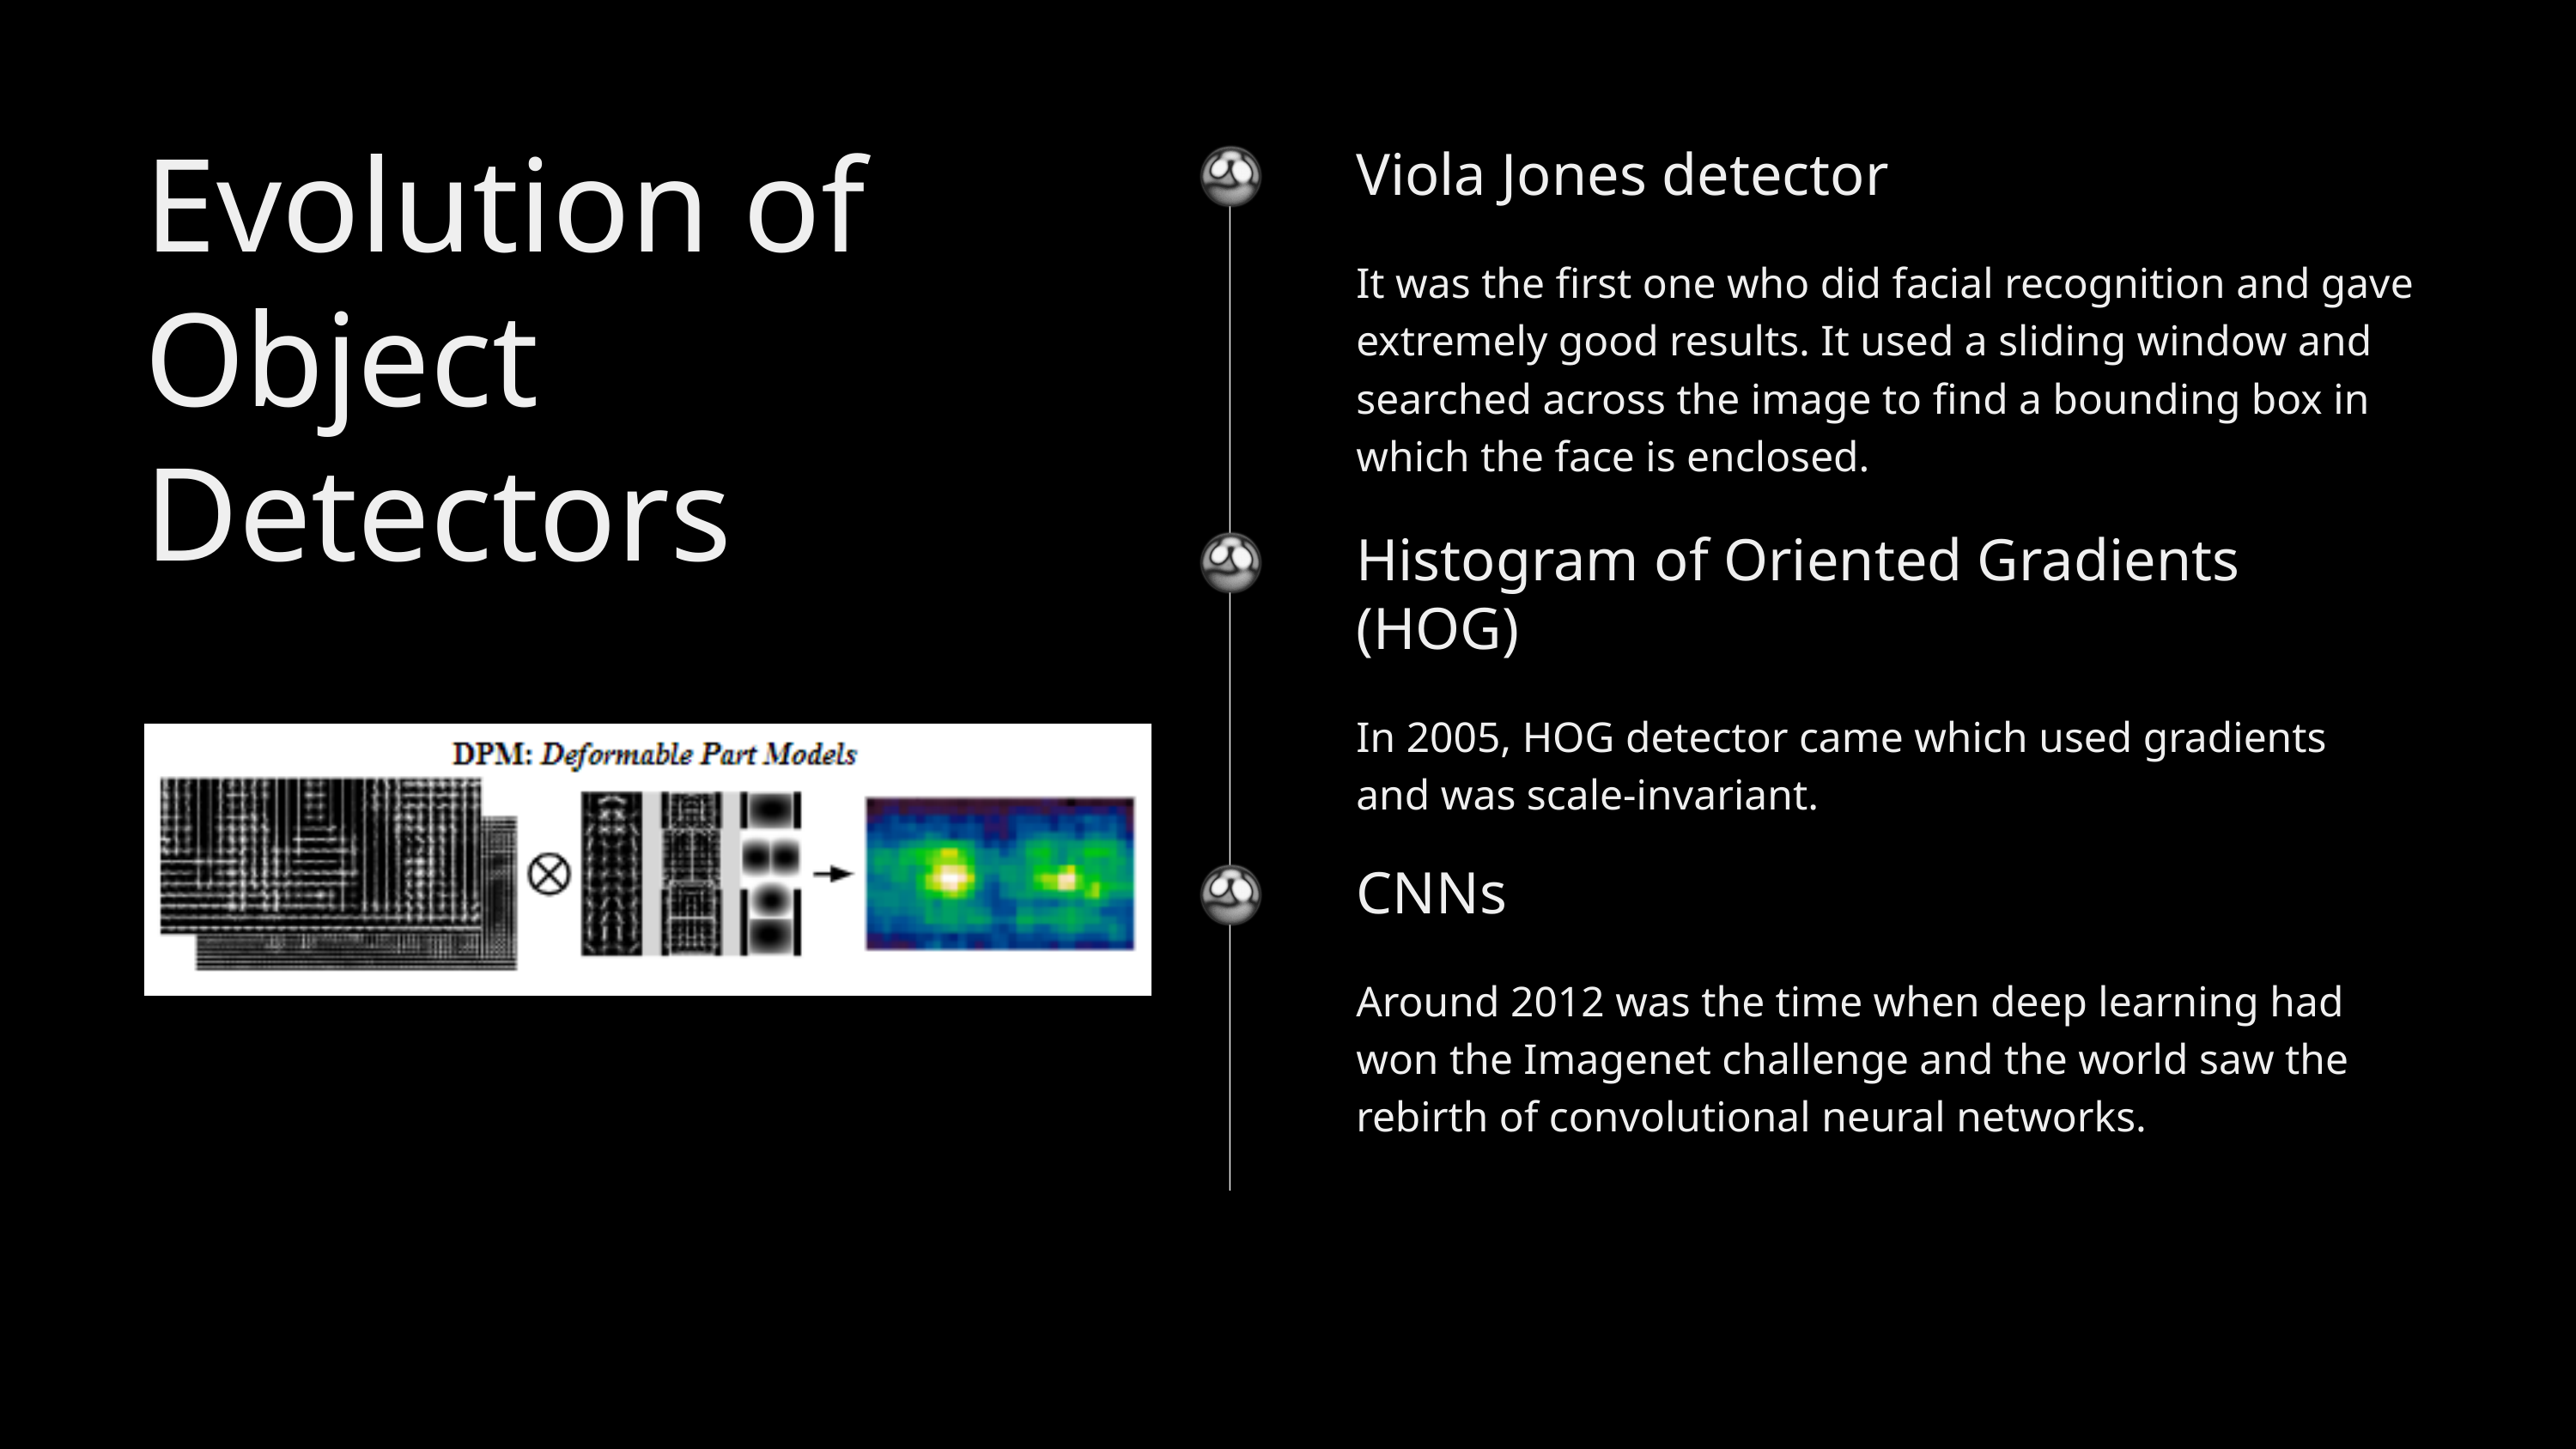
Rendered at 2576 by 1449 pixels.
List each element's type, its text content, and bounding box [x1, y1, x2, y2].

picture [1198, 863, 1263, 927]
text_box Evolution of Object Detectors [144, 123, 1082, 587]
picture [144, 724, 1151, 996]
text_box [1356, 144, 2488, 473]
picture [1198, 530, 1263, 595]
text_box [1356, 530, 2371, 815]
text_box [1356, 863, 2371, 1191]
picture [1198, 144, 1263, 209]
